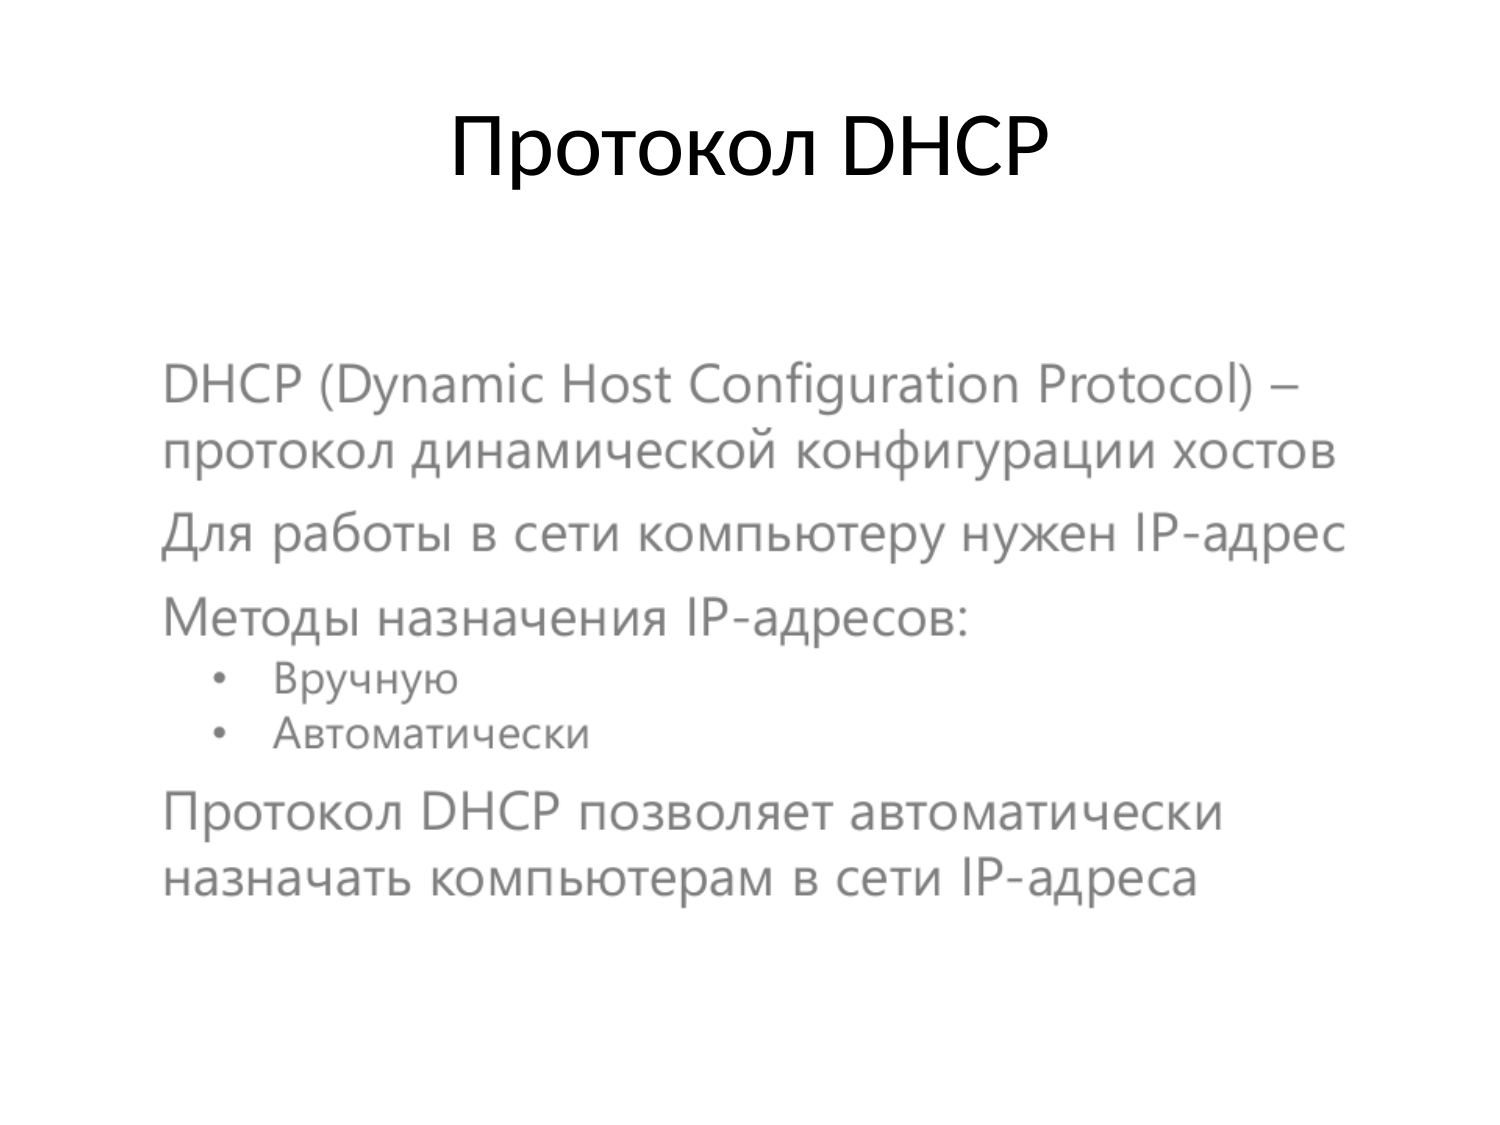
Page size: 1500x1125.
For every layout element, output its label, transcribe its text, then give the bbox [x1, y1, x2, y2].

title Протокол DHCP [75, 45, 1425, 233]
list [106, 304, 1394, 963]
